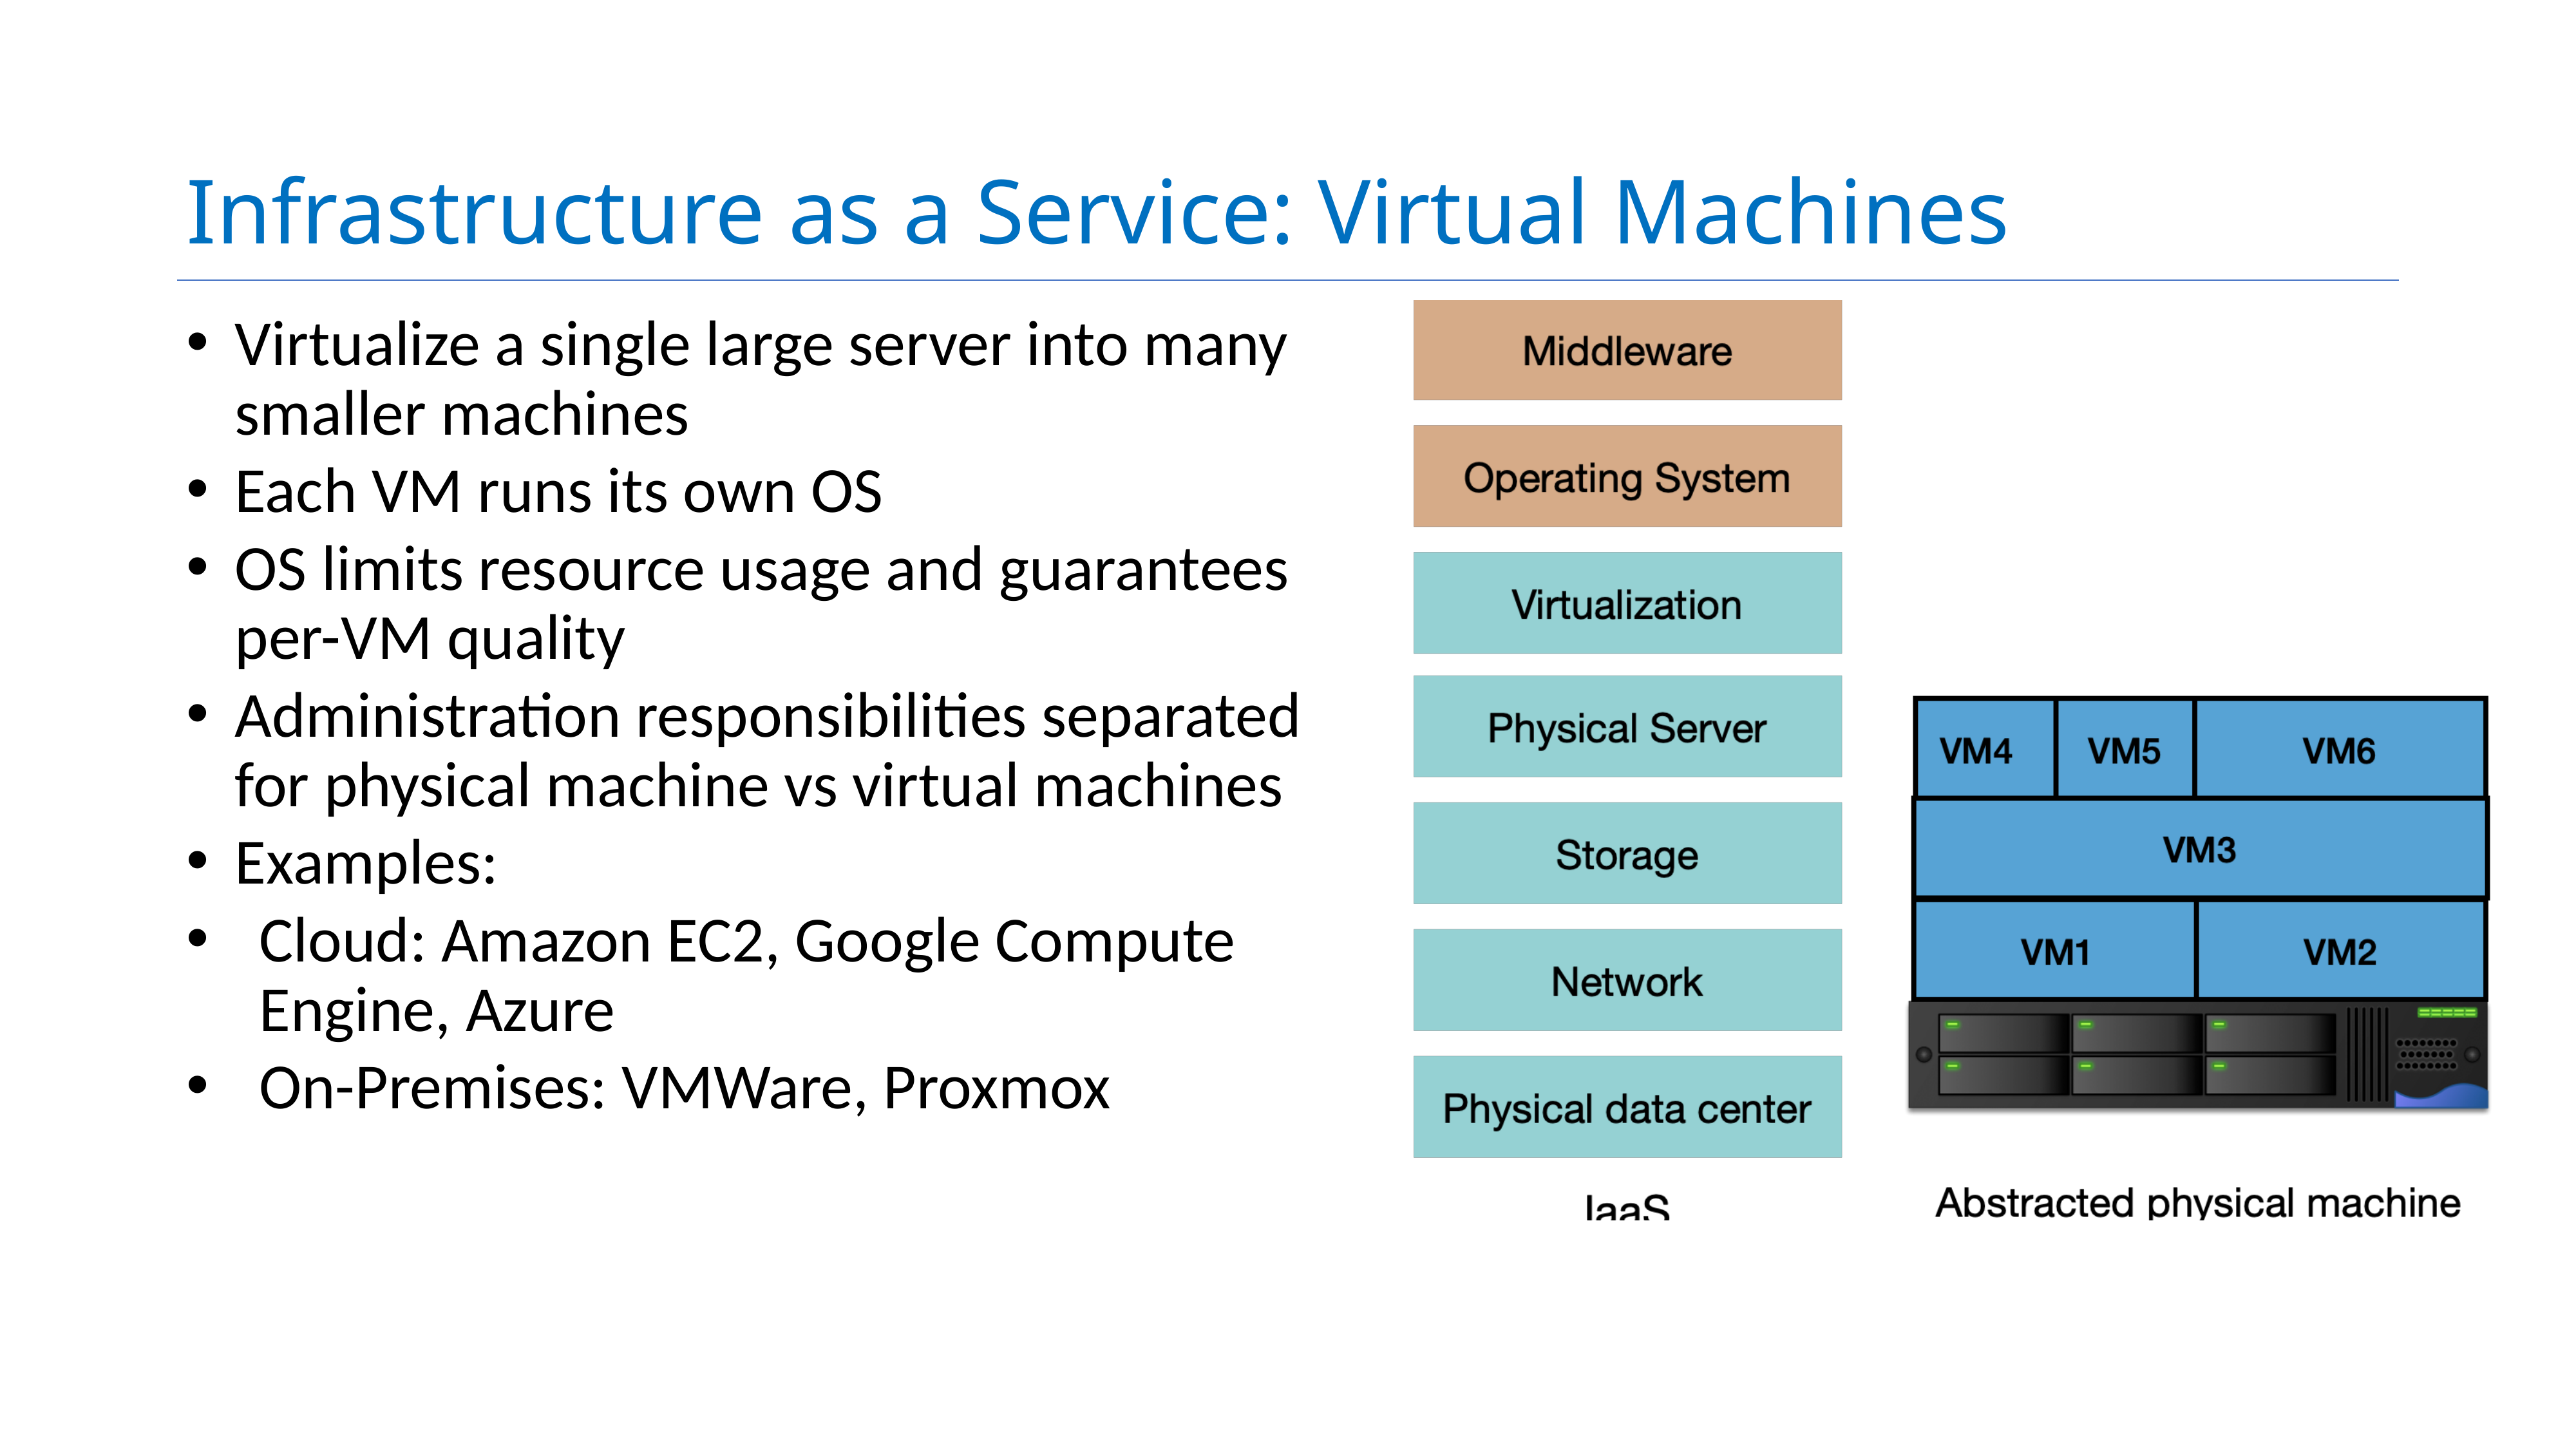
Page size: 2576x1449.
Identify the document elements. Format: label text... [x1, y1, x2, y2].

list Virtualize a single large server into many smaller machines Each VM runs its own OS OS limits resource usage and guarantees per-VM quality Administration responsibilities separated for physical machine vs virtual machines Examples: Cloud: Amazon EC2, Google Compute Engine, Azure On-Premises: VMWare, Proxmox [176, 299, 1345, 1221]
picture [1402, 299, 2494, 1220]
title Infrastructure as a Service: Virtual Machines [176, 149, 2400, 281]
